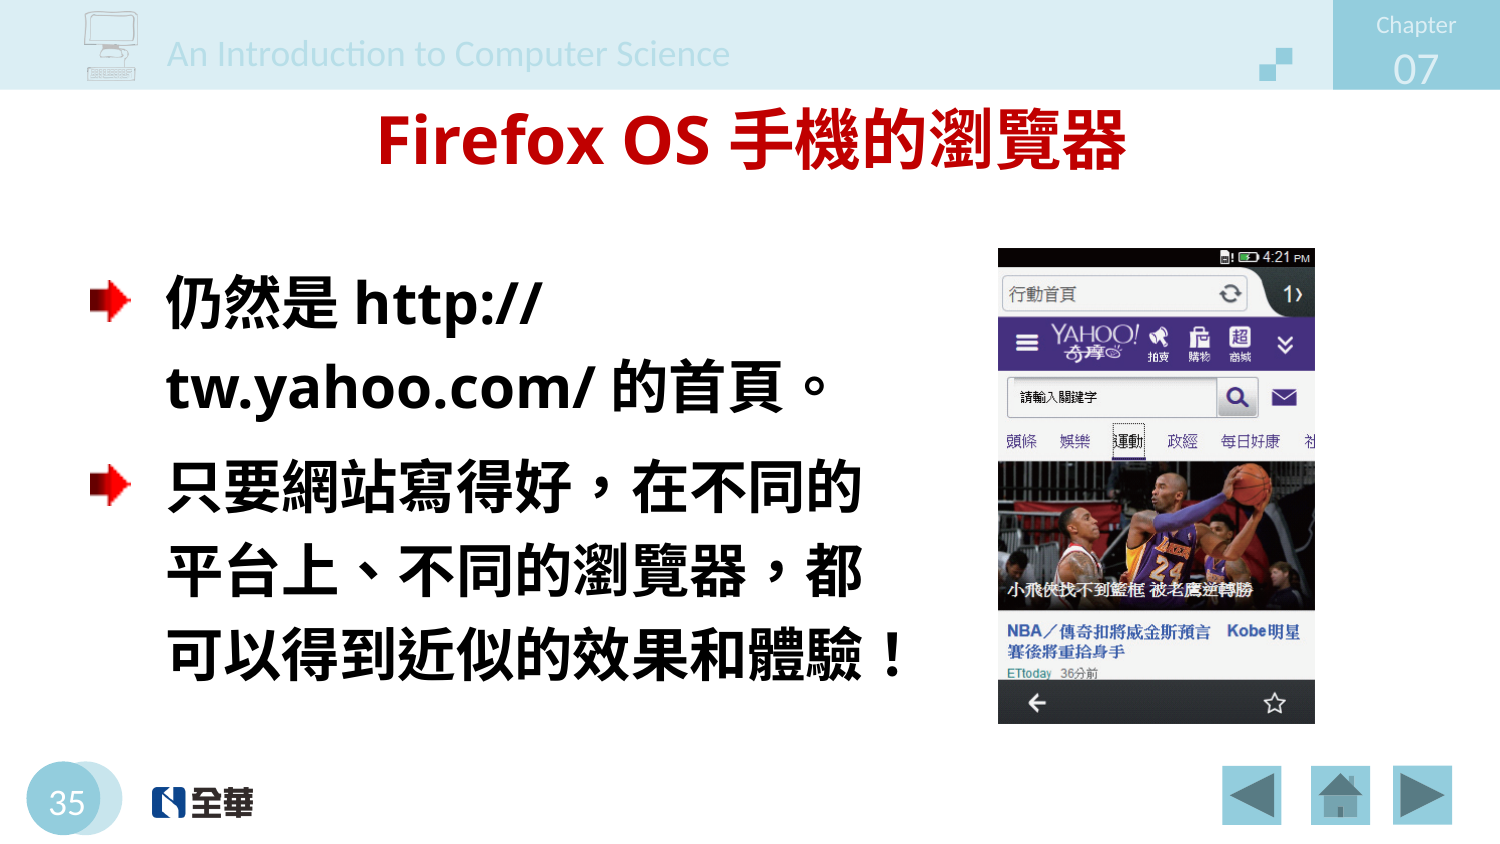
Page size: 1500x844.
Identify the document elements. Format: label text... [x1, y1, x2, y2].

picture [90, 464, 131, 506]
picture [84, 11, 138, 67]
picture [90, 280, 131, 322]
list 仍然是http://tw.yahoo.com/的首頁。 只要網站寫得好，在不同的平台上、不同的瀏覽器，都可以得到近似的效果和體驗！ [75, 244, 892, 754]
title Firefox OS手機的瀏覽器 [76, 67, 1427, 209]
picture [993, 243, 1319, 728]
picture [152, 787, 253, 818]
